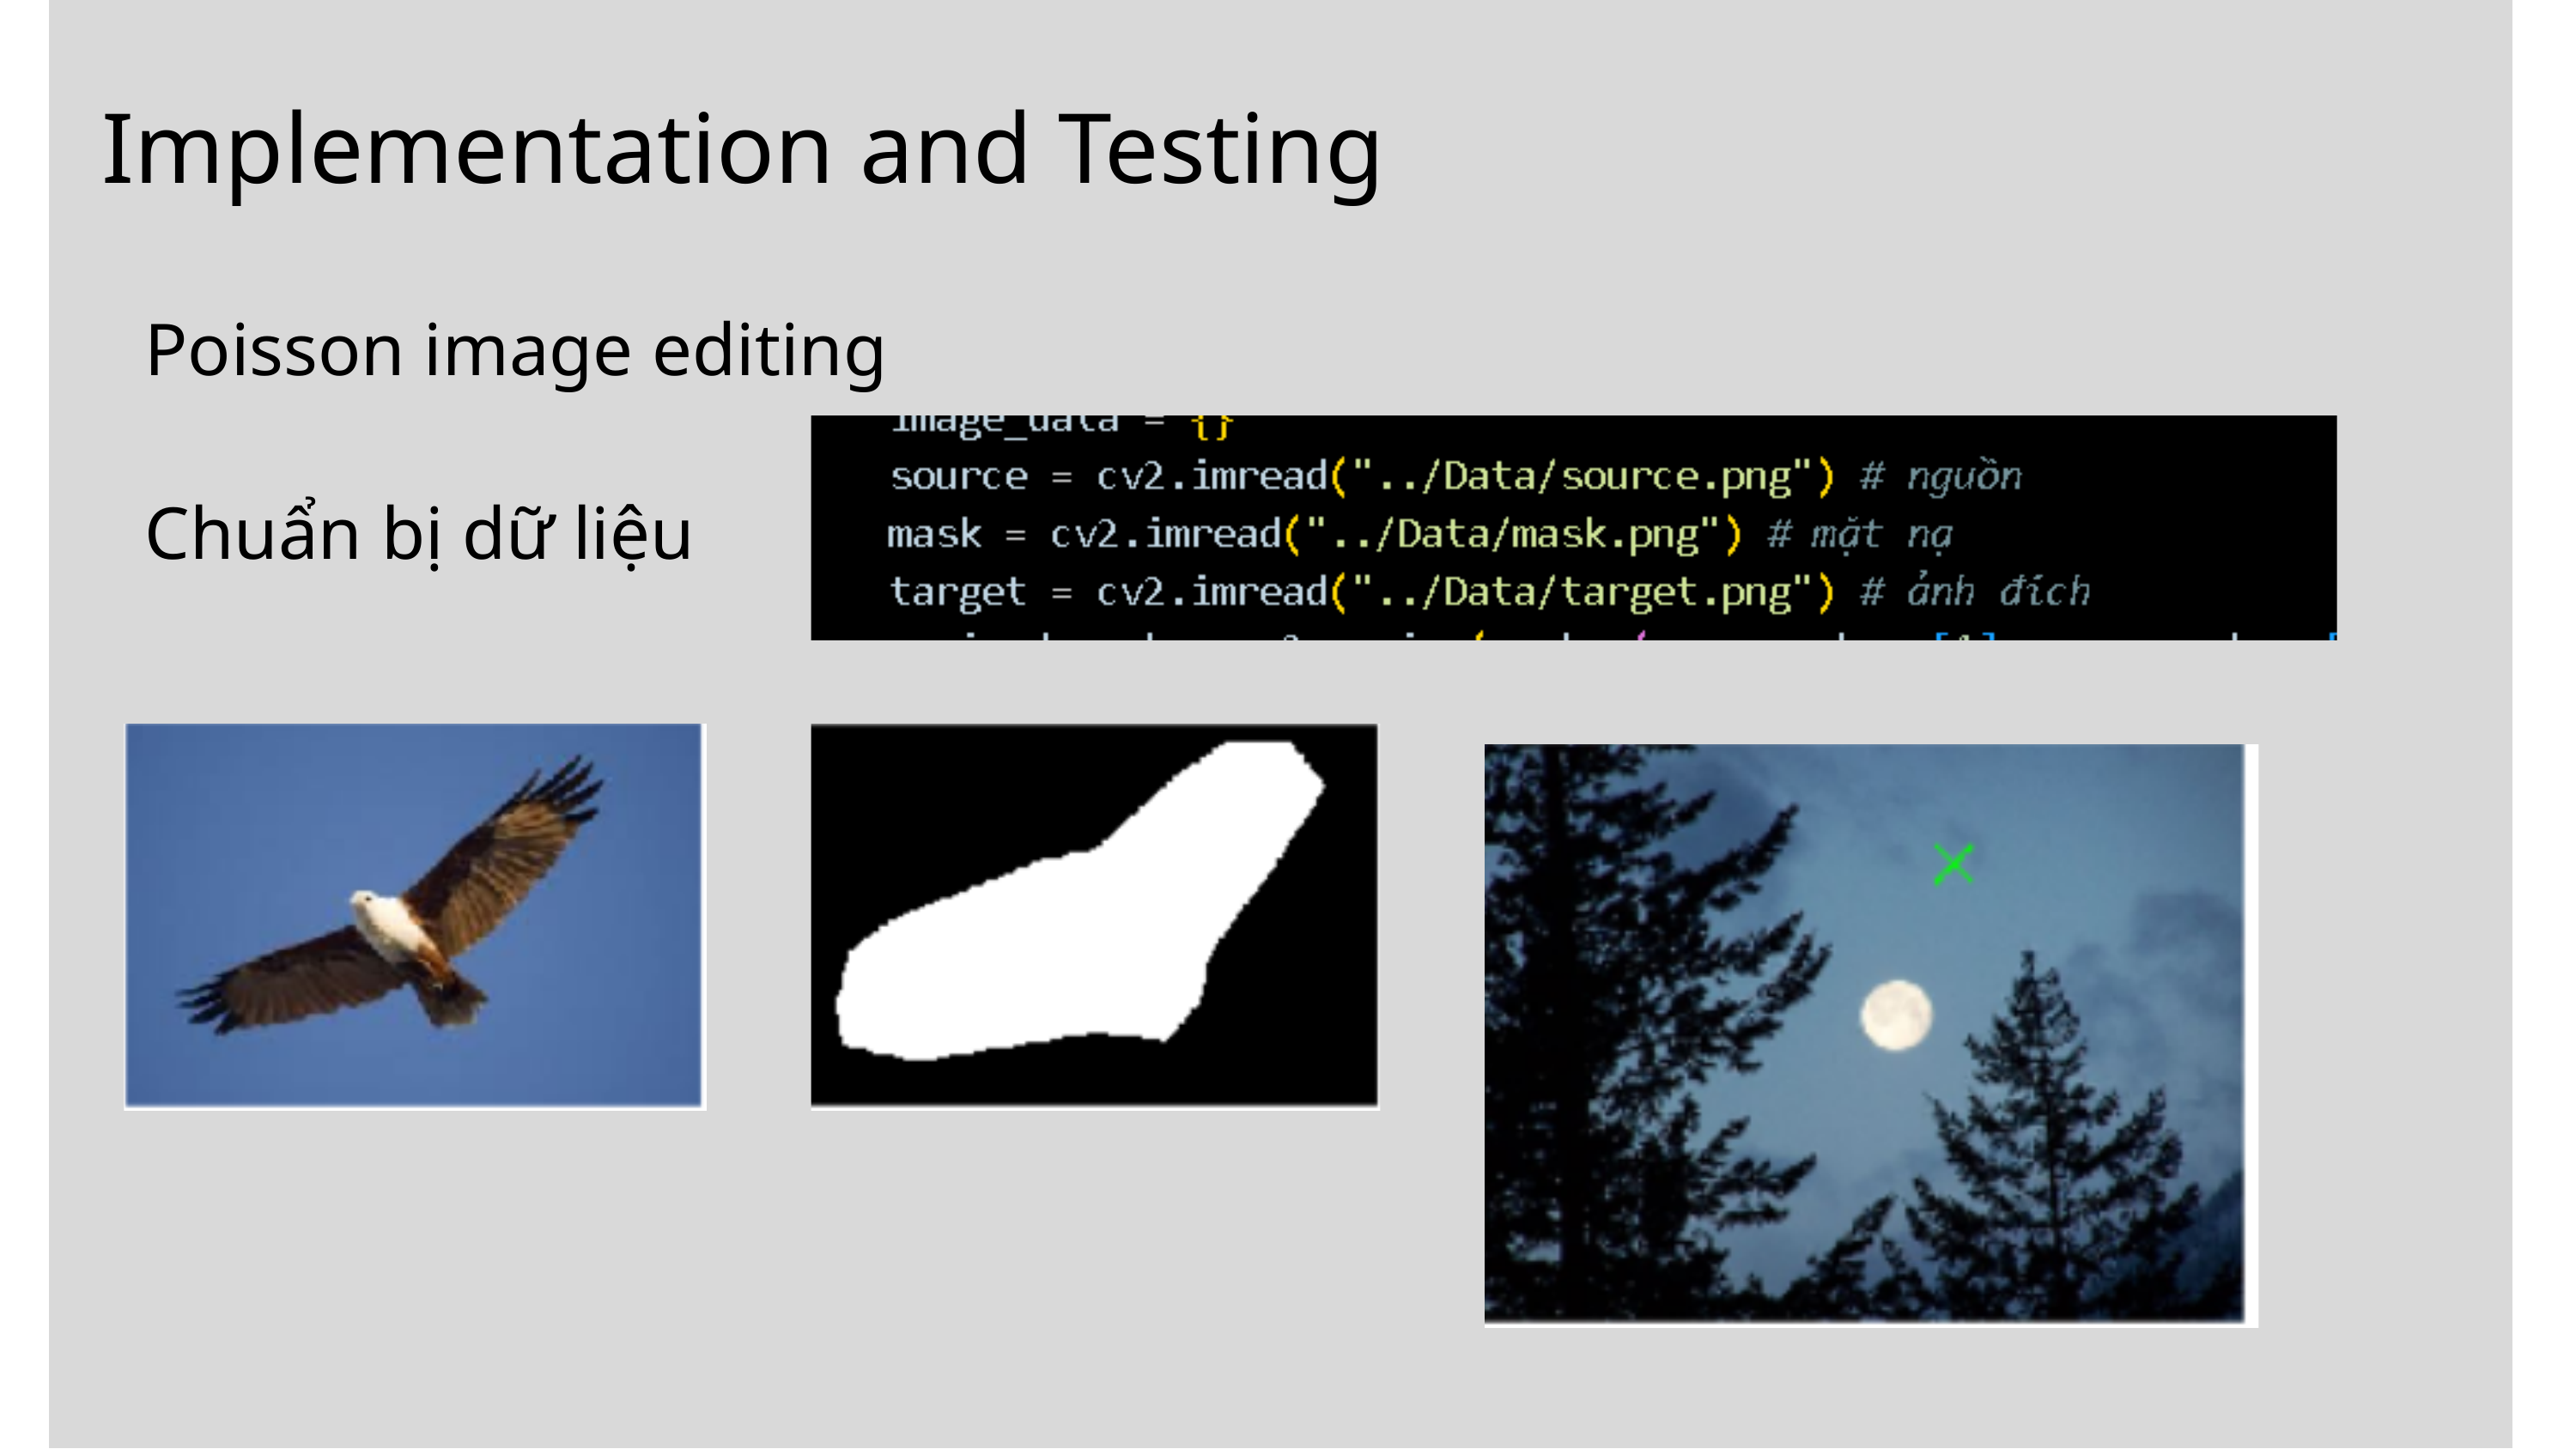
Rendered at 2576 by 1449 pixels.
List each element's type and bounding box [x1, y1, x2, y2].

text_box [48, 0, 2512, 1449]
